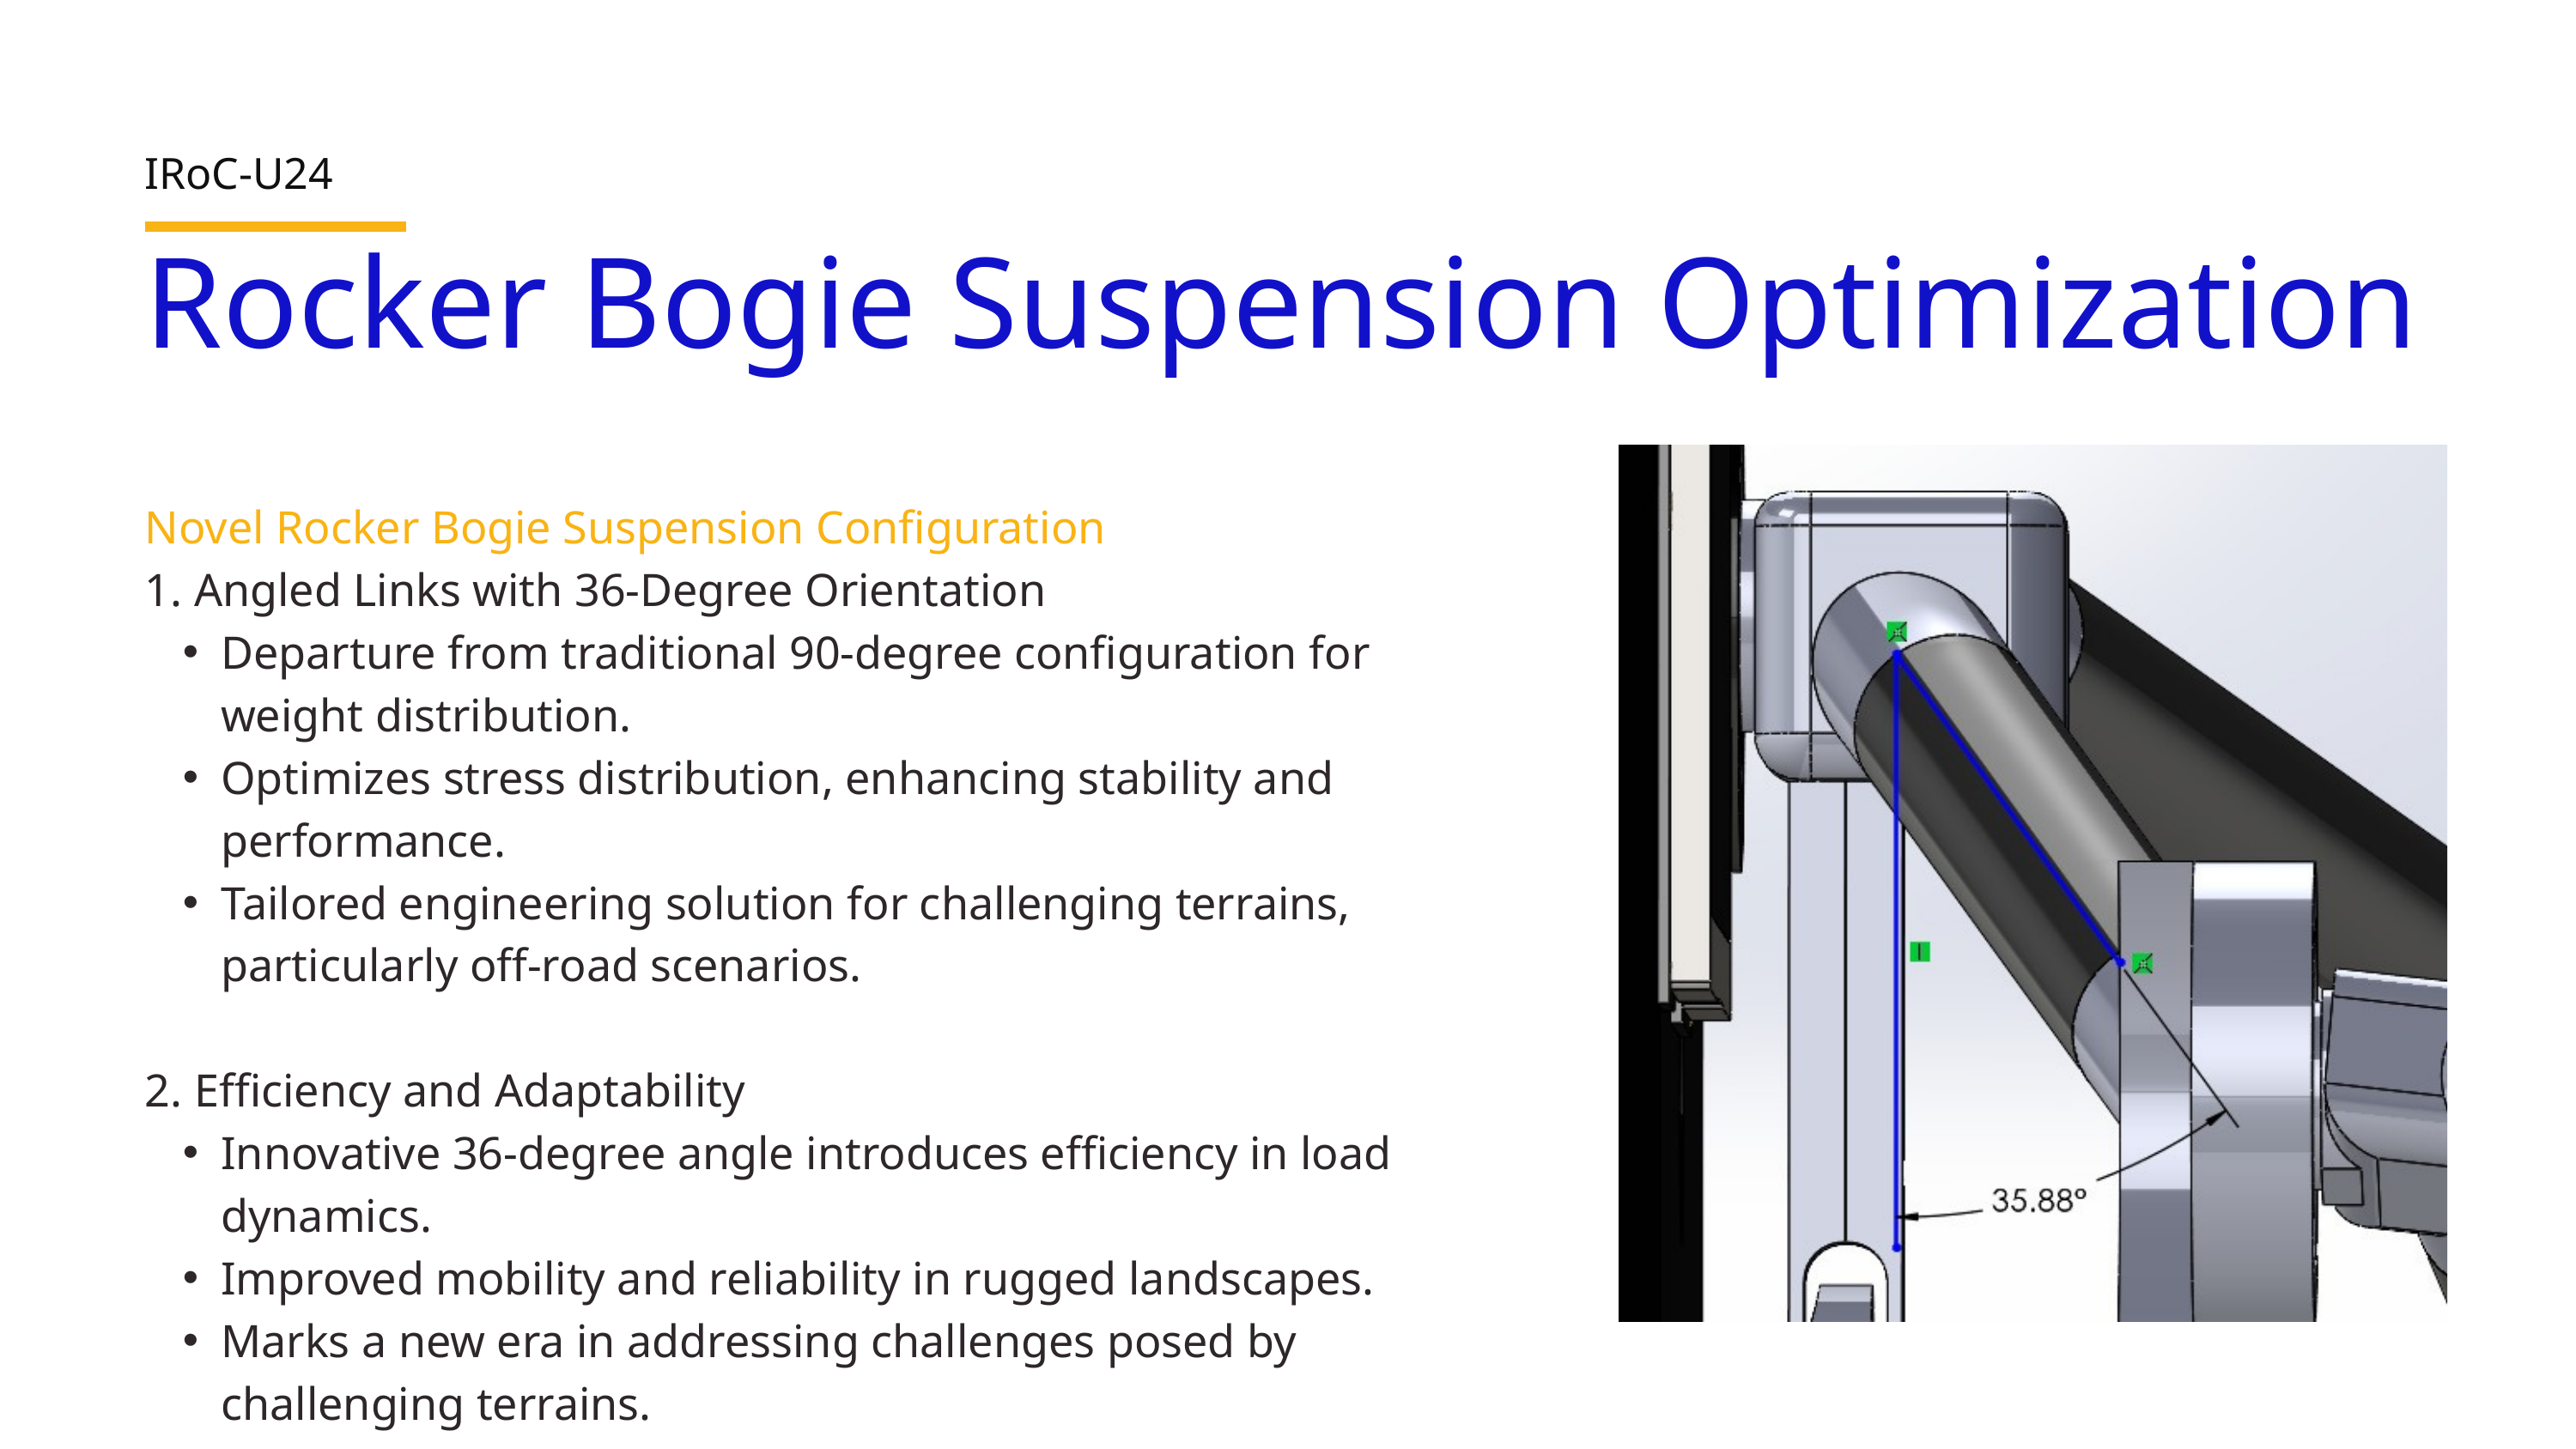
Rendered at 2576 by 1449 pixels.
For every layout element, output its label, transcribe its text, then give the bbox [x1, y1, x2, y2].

text_box Novel Rocker Bogie Suspension Configuration 1. Angled Links with 36-Degree Orientation Departure from traditional 90-degree configuration for weight distribution. Optimizes stress distribution, enhancing stability and performance. Tailored engineering solution for challenging terrains, particularly off-road scenarios. 2. Efficiency and Adaptability Innovative 36-degree angle introduces efficiency in load dynamics. Improved mobility and reliability in rugged landscapes. Marks a new era in addressing challenges posed by challenging terrains. [144, 490, 1522, 1449]
text_box IRoC-U24 [144, 137, 637, 198]
text_box [1618, 445, 2448, 1322]
text_box Rocker Bogie Suspension Optimization [144, 255, 2432, 373]
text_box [144, 221, 407, 232]
